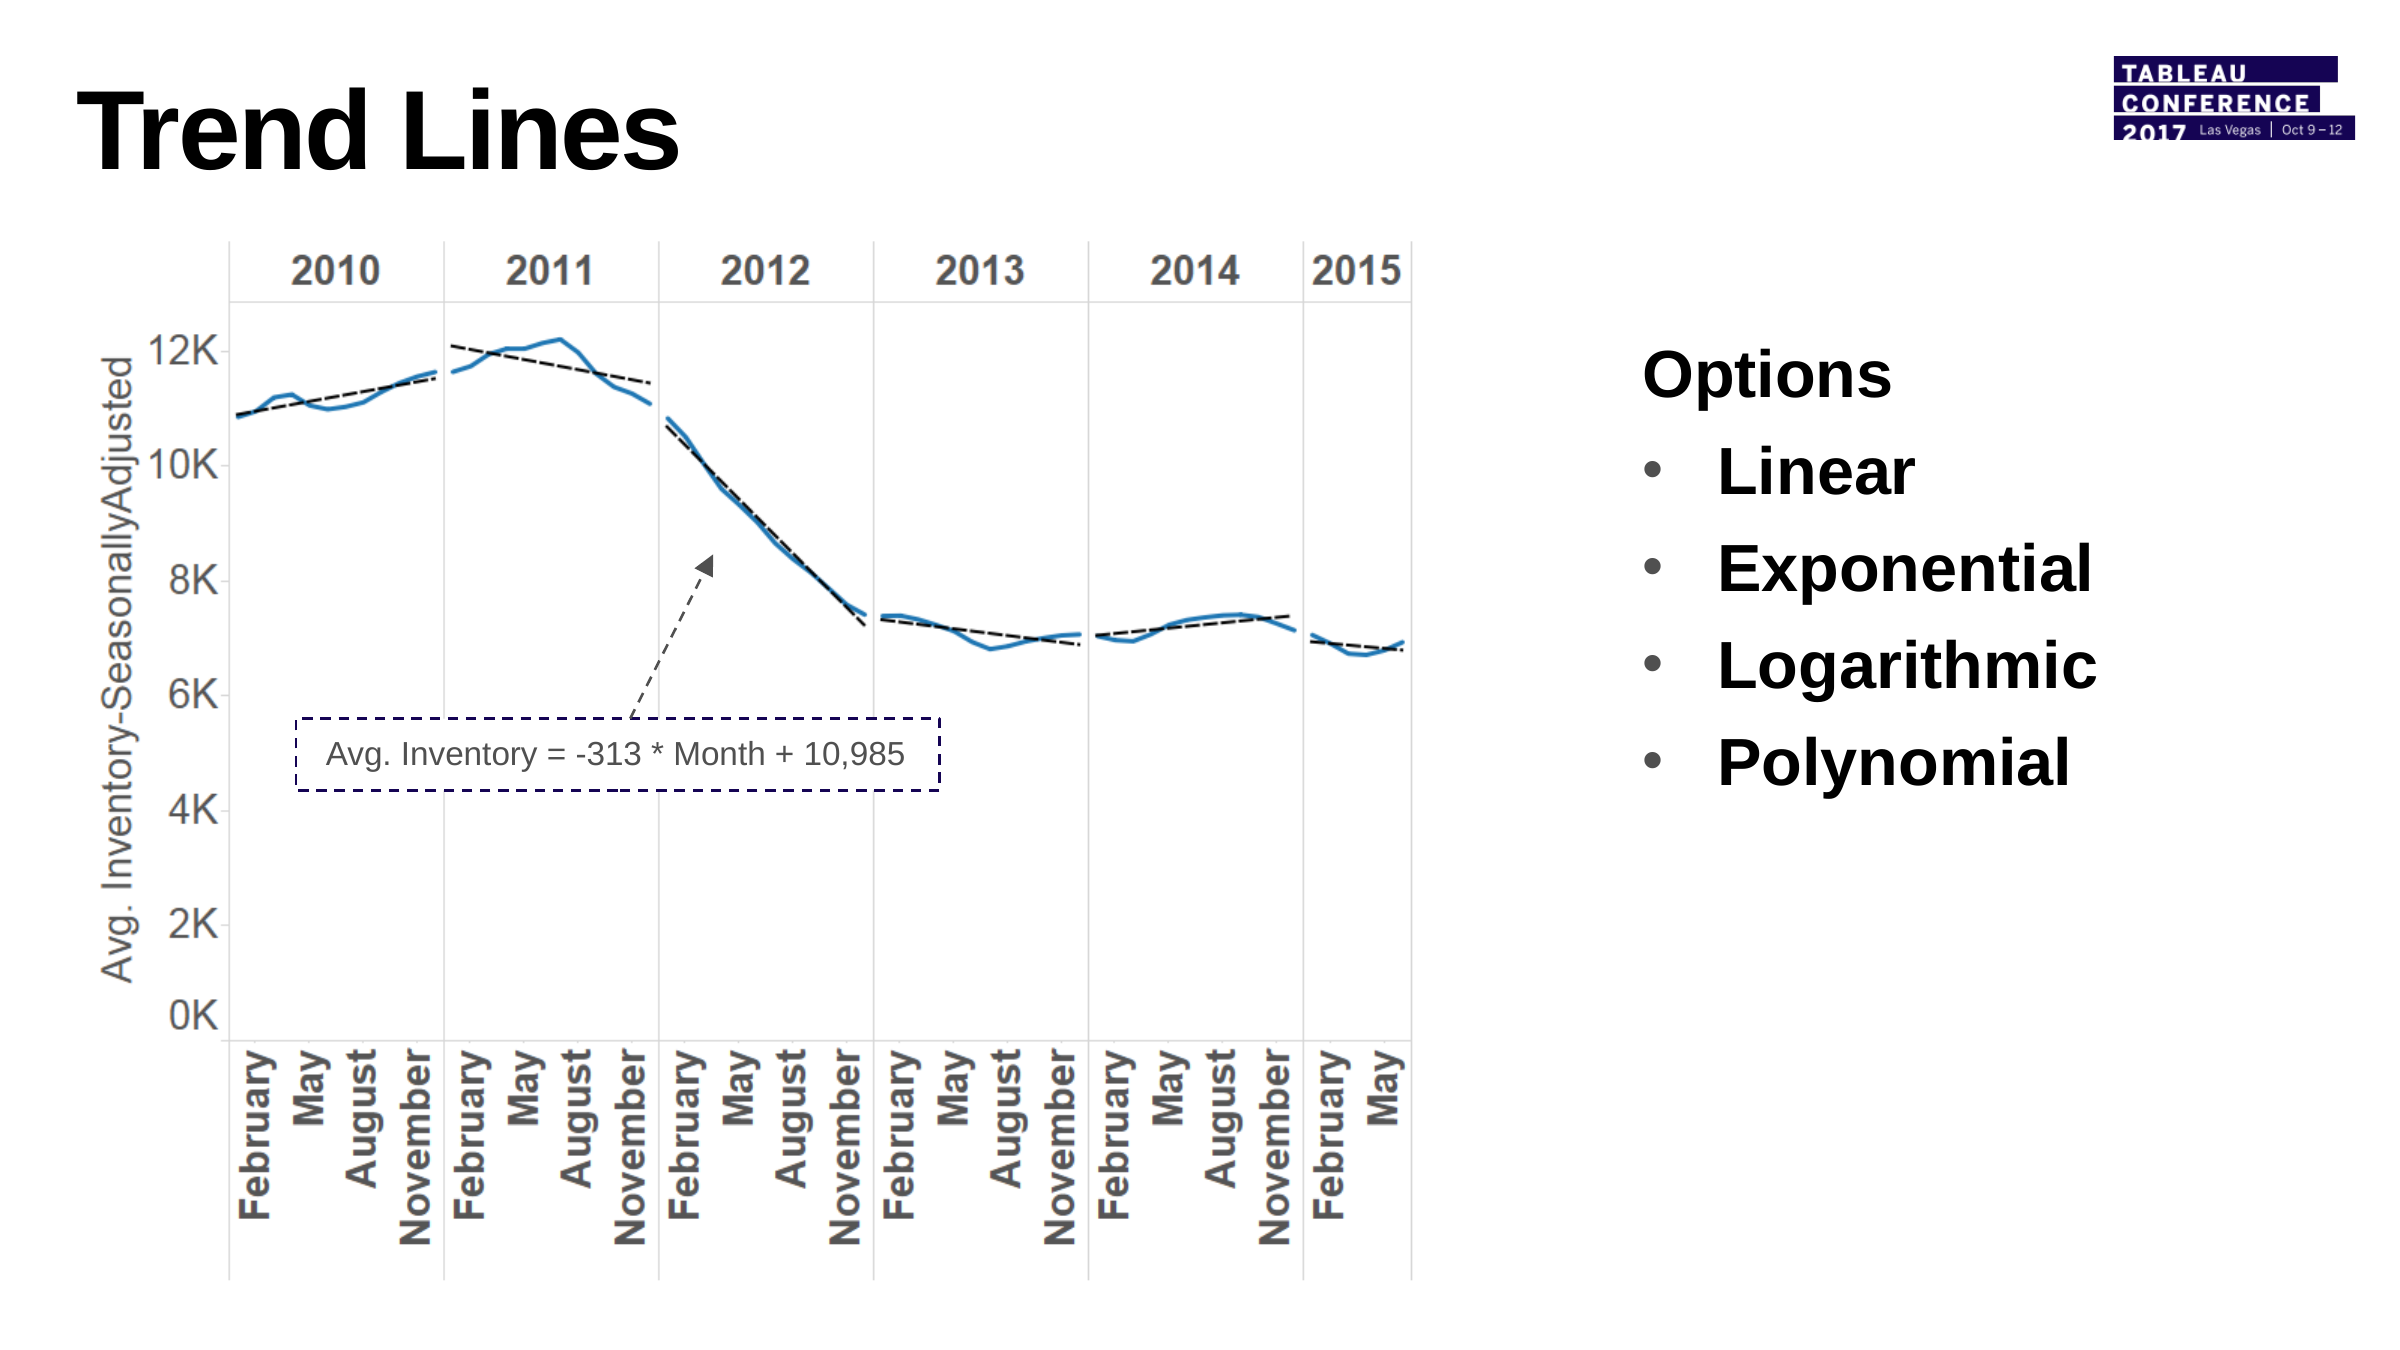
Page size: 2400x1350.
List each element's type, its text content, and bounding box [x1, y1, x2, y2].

title Trend Lines [52, 56, 2348, 235]
picture [83, 233, 1417, 1289]
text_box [629, 554, 714, 719]
list Options Linear Exponential Logarithmic Polynomial [1618, 324, 2263, 1060]
